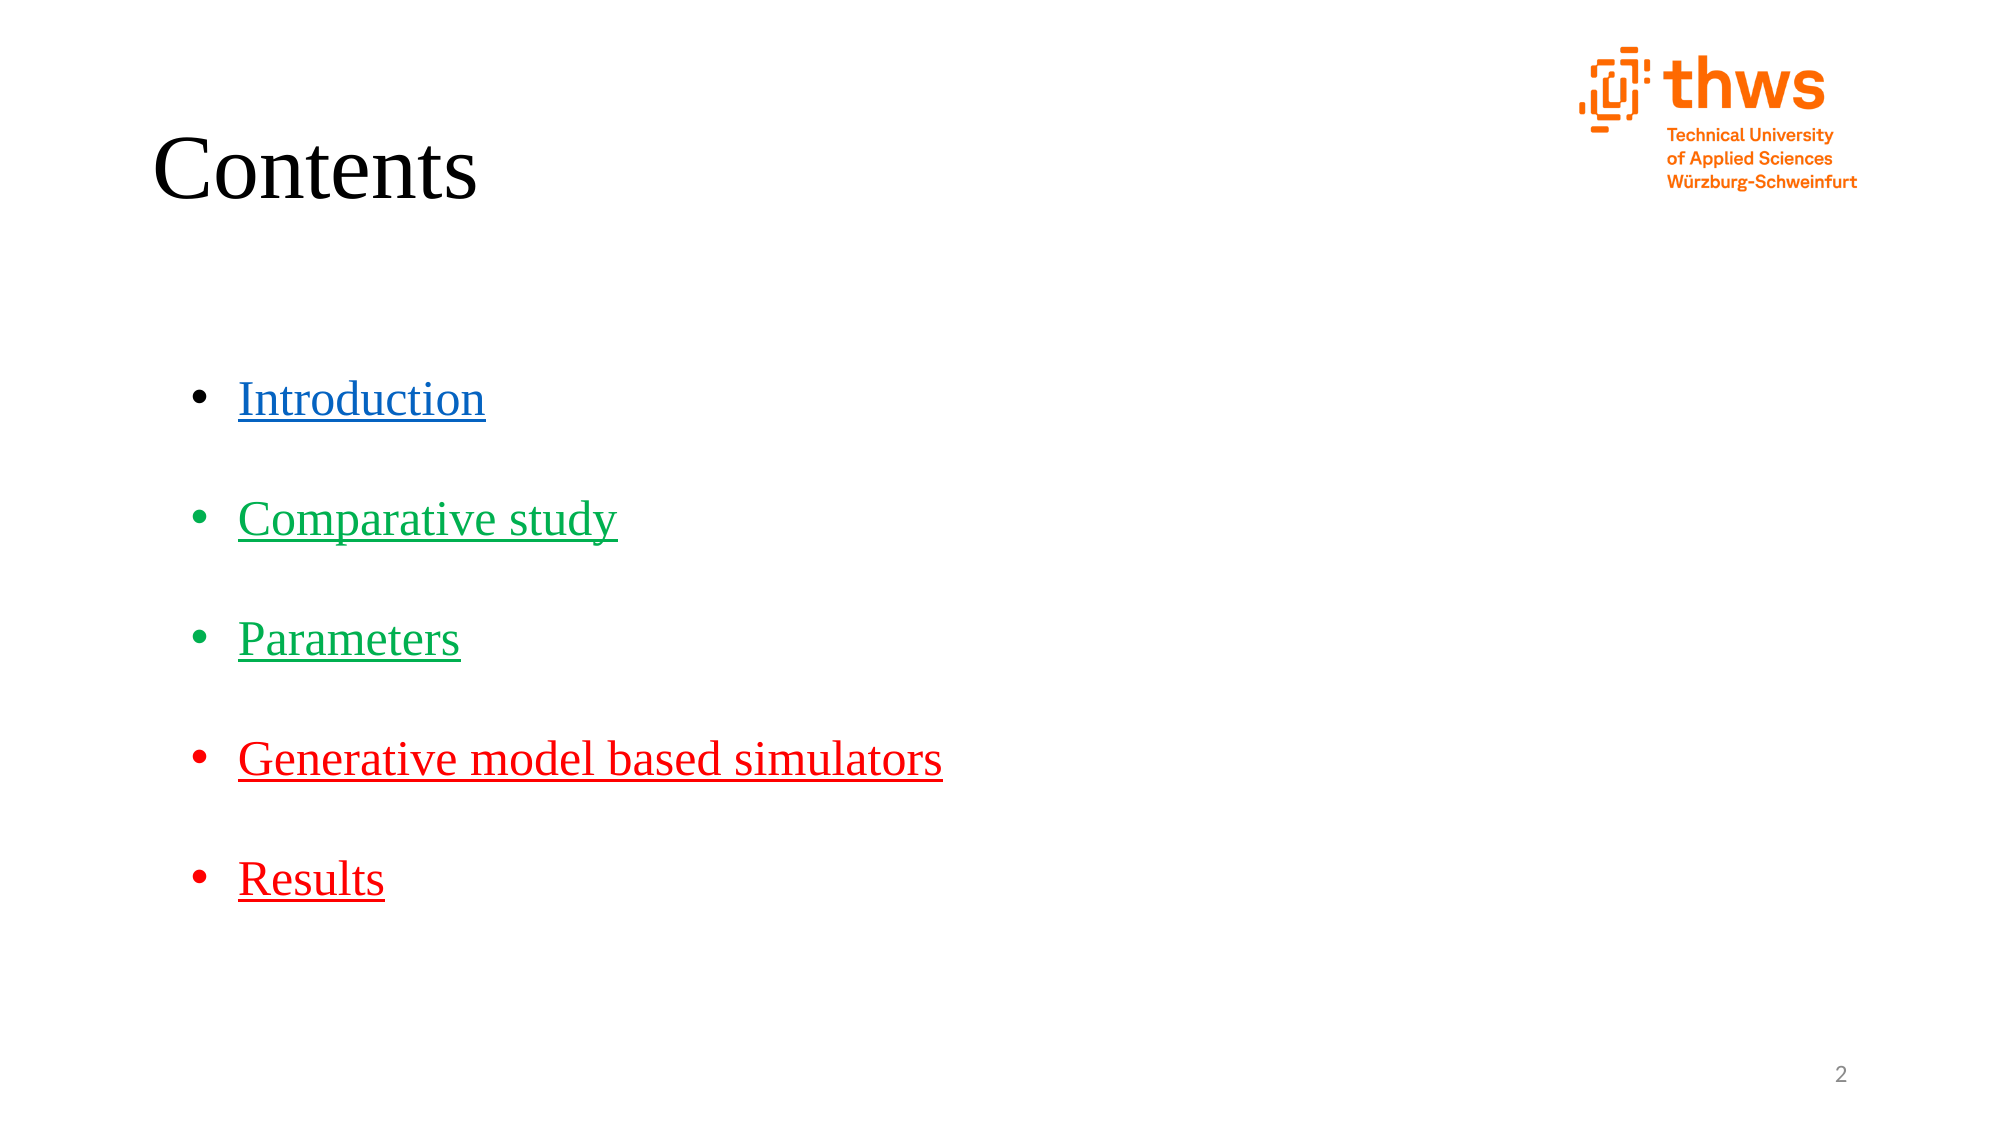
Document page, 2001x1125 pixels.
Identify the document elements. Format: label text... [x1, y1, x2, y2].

title Contents [137, 59, 1863, 278]
text_box Introduction Comparative study Parameters Generative model based simulators Results [176, 298, 959, 1026]
picture [1561, 28, 1885, 216]
slide_number 2 [1412, 1042, 1863, 1103]
